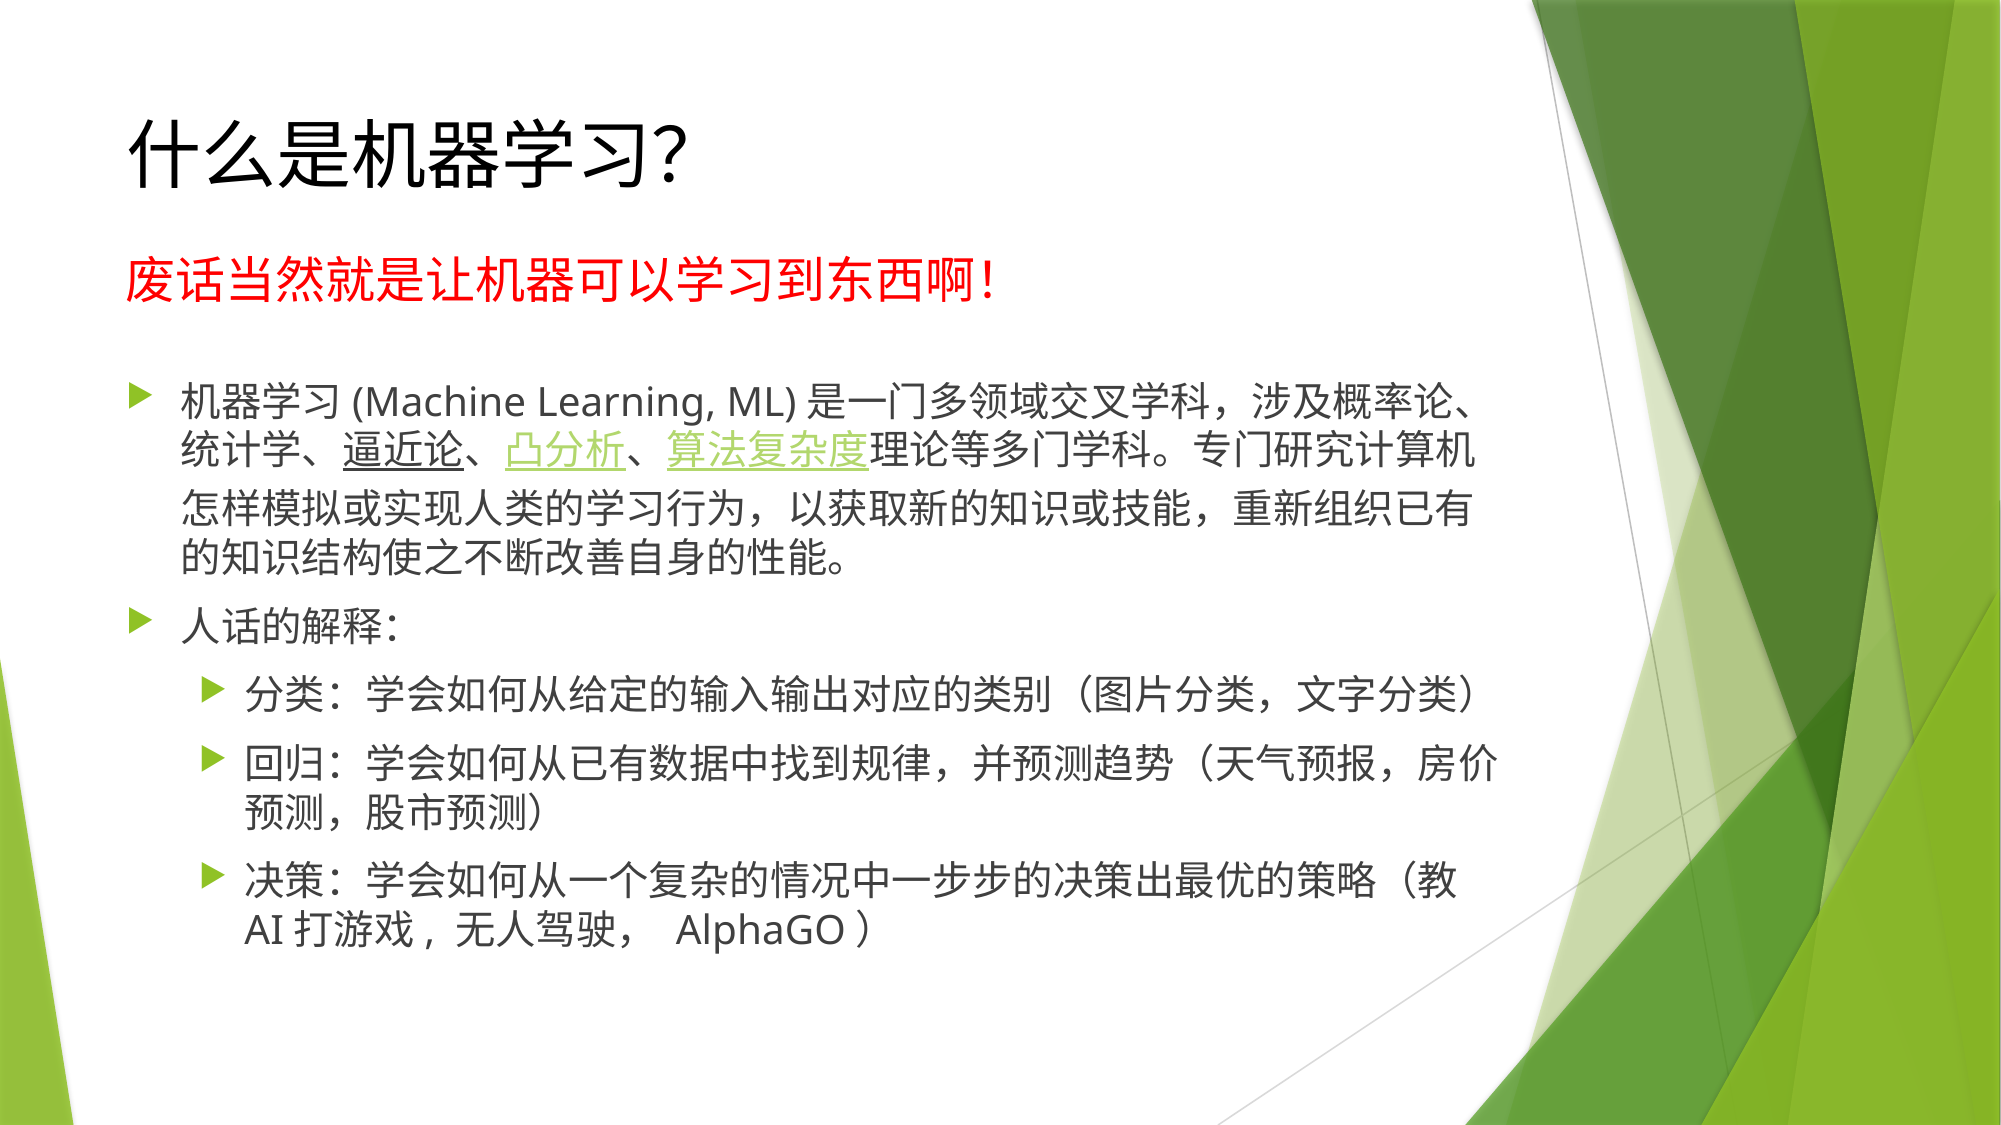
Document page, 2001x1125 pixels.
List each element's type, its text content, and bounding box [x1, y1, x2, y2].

list 机器学习(Machine Learning, ML)是一门多领域交叉学科，涉及概率论、统计学、逼近论、凸分析、算法复杂度理论等多门学科。专门研究计算机怎样模拟或实现人类的学习行为，以获取新的知识或技能，重新组织已有的知识结构使之不断改善自身的性能。 人话的解释： 分类：学会如何从给定的输入输出对应的类别（图片分类，文字分类） 回归：学会如何从已有数据中找到规律，并预测趋势（天气预报，房价预测，股市预测） 决策：学会如何从一个复杂的情况中一步步的决策出最优的策略（教AI打游戏, 无人驾驶， AlphaGO） [111, 368, 1522, 1006]
text_box 废话当然就是让机器可以学习到东西啊！ [111, 240, 1136, 316]
title 什么是机器学习？ [111, 99, 1522, 317]
